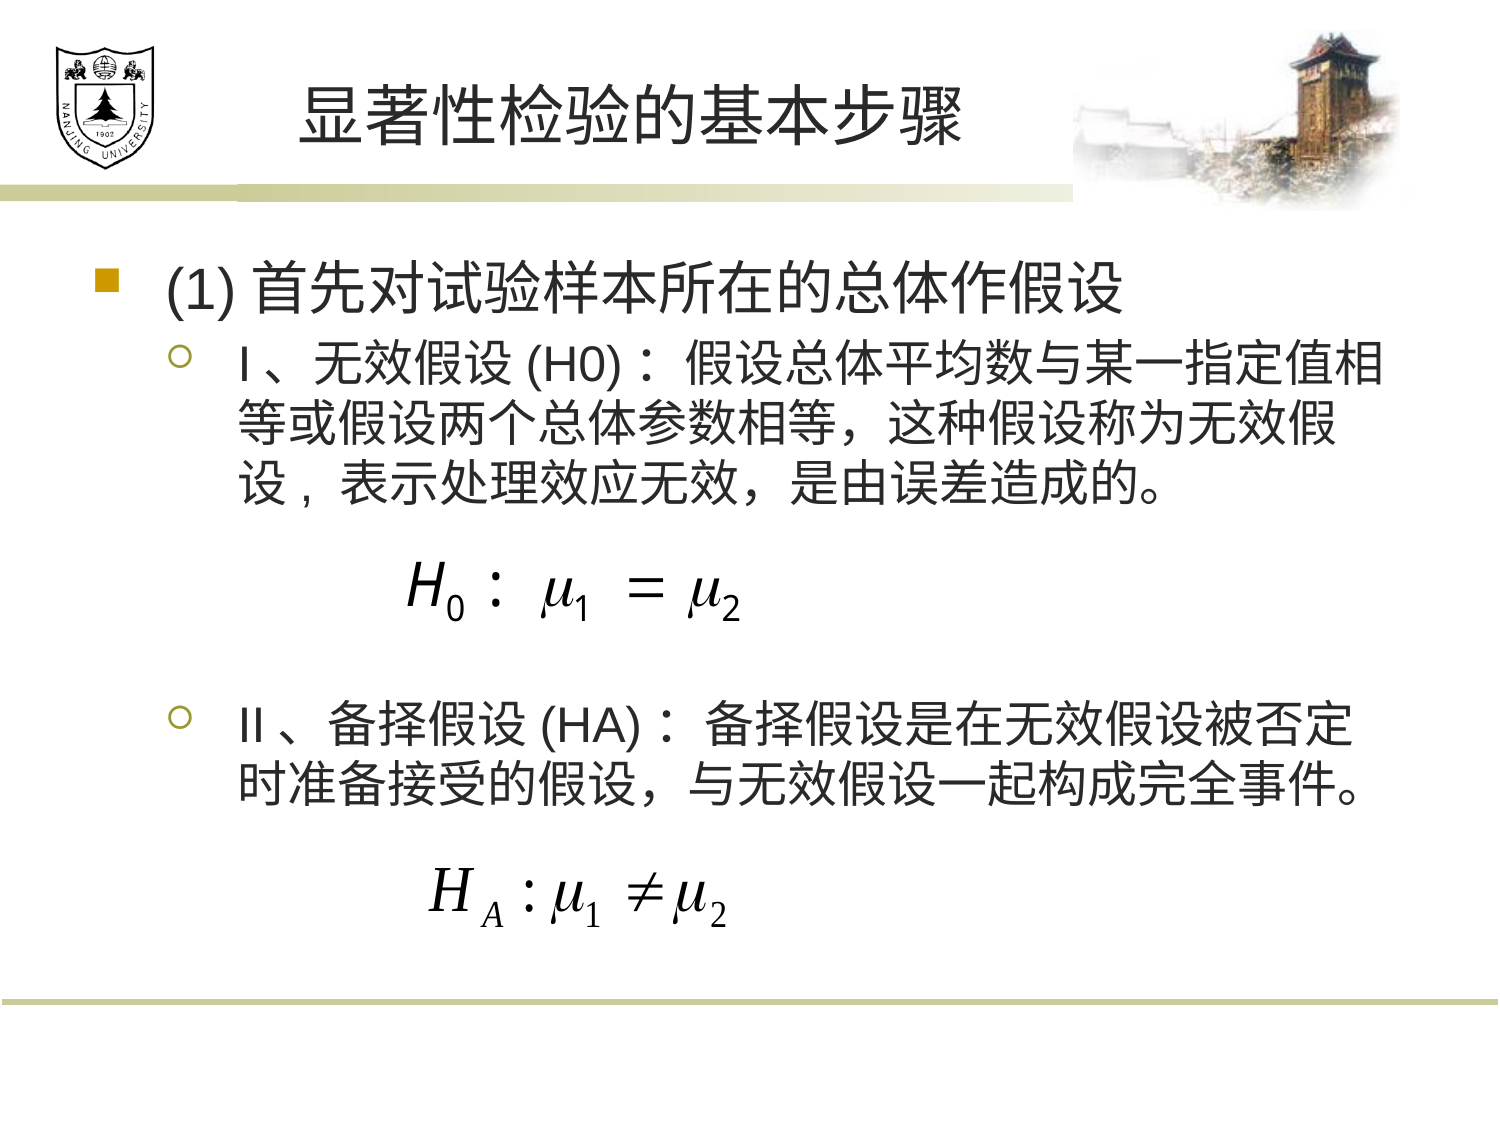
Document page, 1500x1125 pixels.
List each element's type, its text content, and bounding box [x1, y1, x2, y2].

picture [2, 999, 1498, 1005]
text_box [397, 538, 749, 632]
picture [50, 42, 160, 173]
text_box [418, 845, 739, 939]
title 显著性检验的基本步骤 [171, 66, 1093, 161]
list (1)首先对试验样本所在的总体作假设 I、无效假设(H0)：假设总体平均数与某一指定值相等或假设两个总体参数相等，这种假设称为无效假设, 表示处理效应无效，是由误差造成的。 II、备择假设(HA)：备择假设是在无效假设被否定时准备接受的假设，与无效假设一起构成完全事件。 [76, 243, 1413, 965]
picture [1073, 30, 1400, 211]
